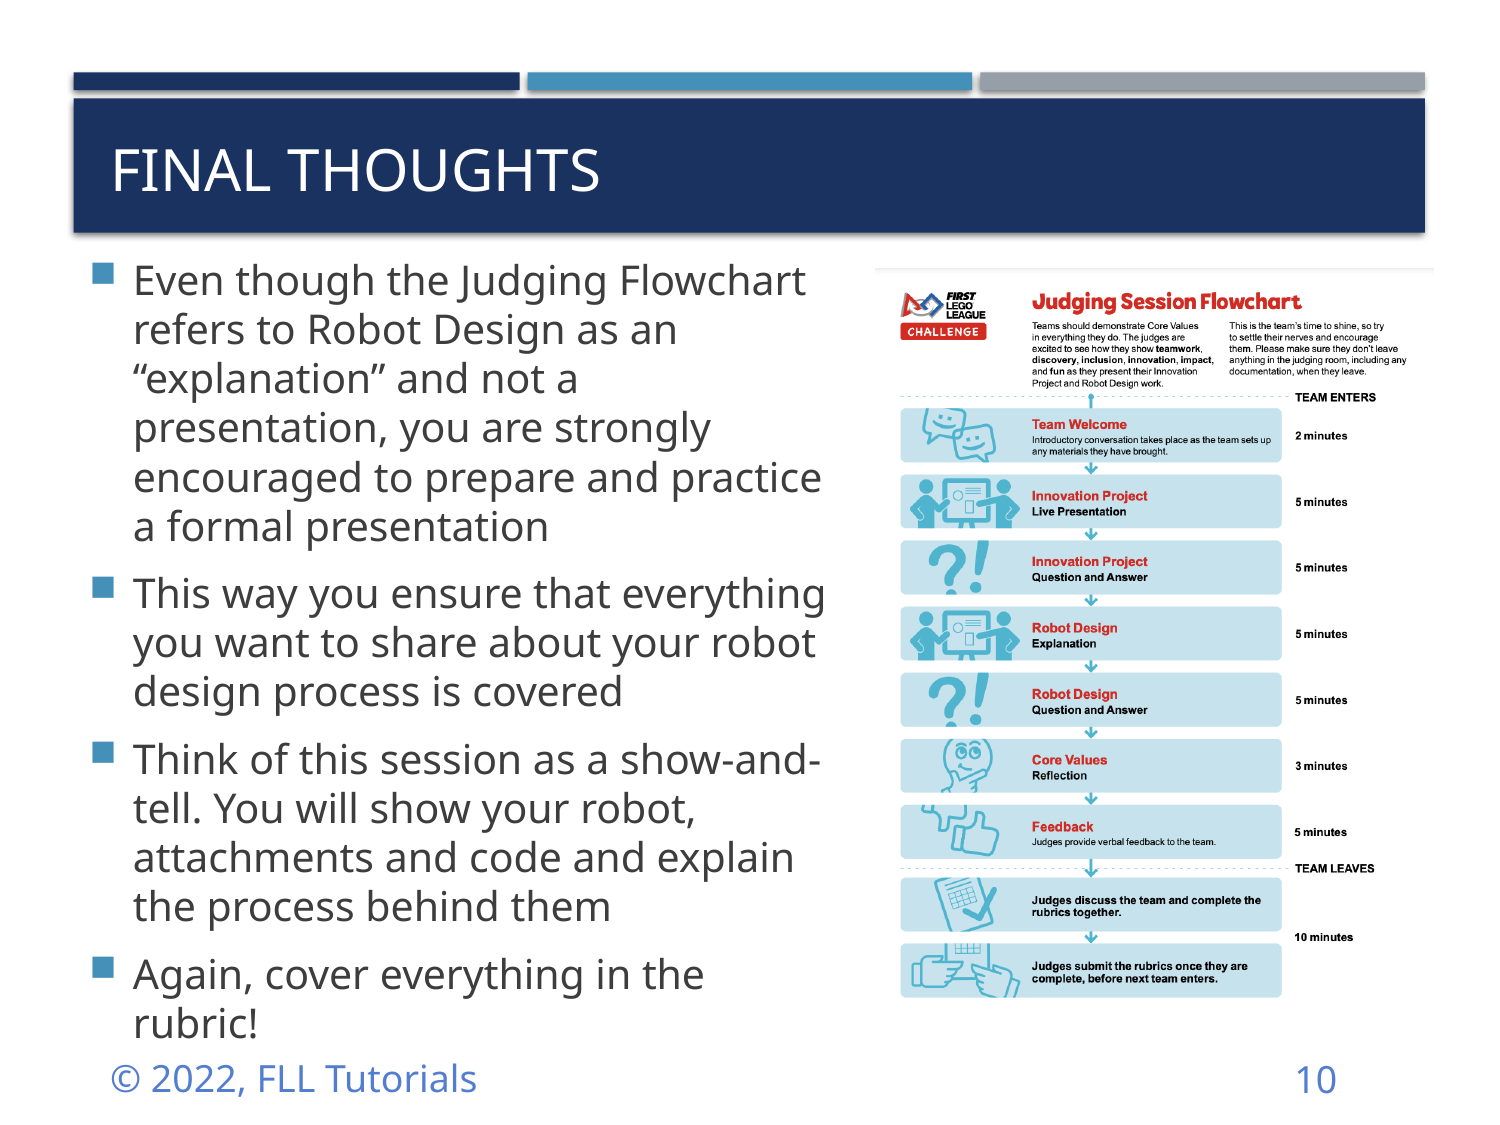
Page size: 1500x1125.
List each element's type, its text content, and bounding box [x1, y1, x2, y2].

list Even though the Judging Flowchart refers to Robot Design as an “explanation” and not a presentation, you are strongly encouraged to prepare and practice a formal presentation This way you ensure that everything you want to share about your robot design process is covered Think of this session as a show-and-tell. You will show your robot, attachments and code and explain the process behind them Again, cover everything in the rubric! [73, 246, 853, 1078]
title Final thoughts [95, 112, 1406, 211]
slide_number 10 [1279, 1048, 1406, 1109]
footer © 2022, FLL Tutorials [95, 1047, 895, 1108]
picture [875, 268, 1435, 1019]
